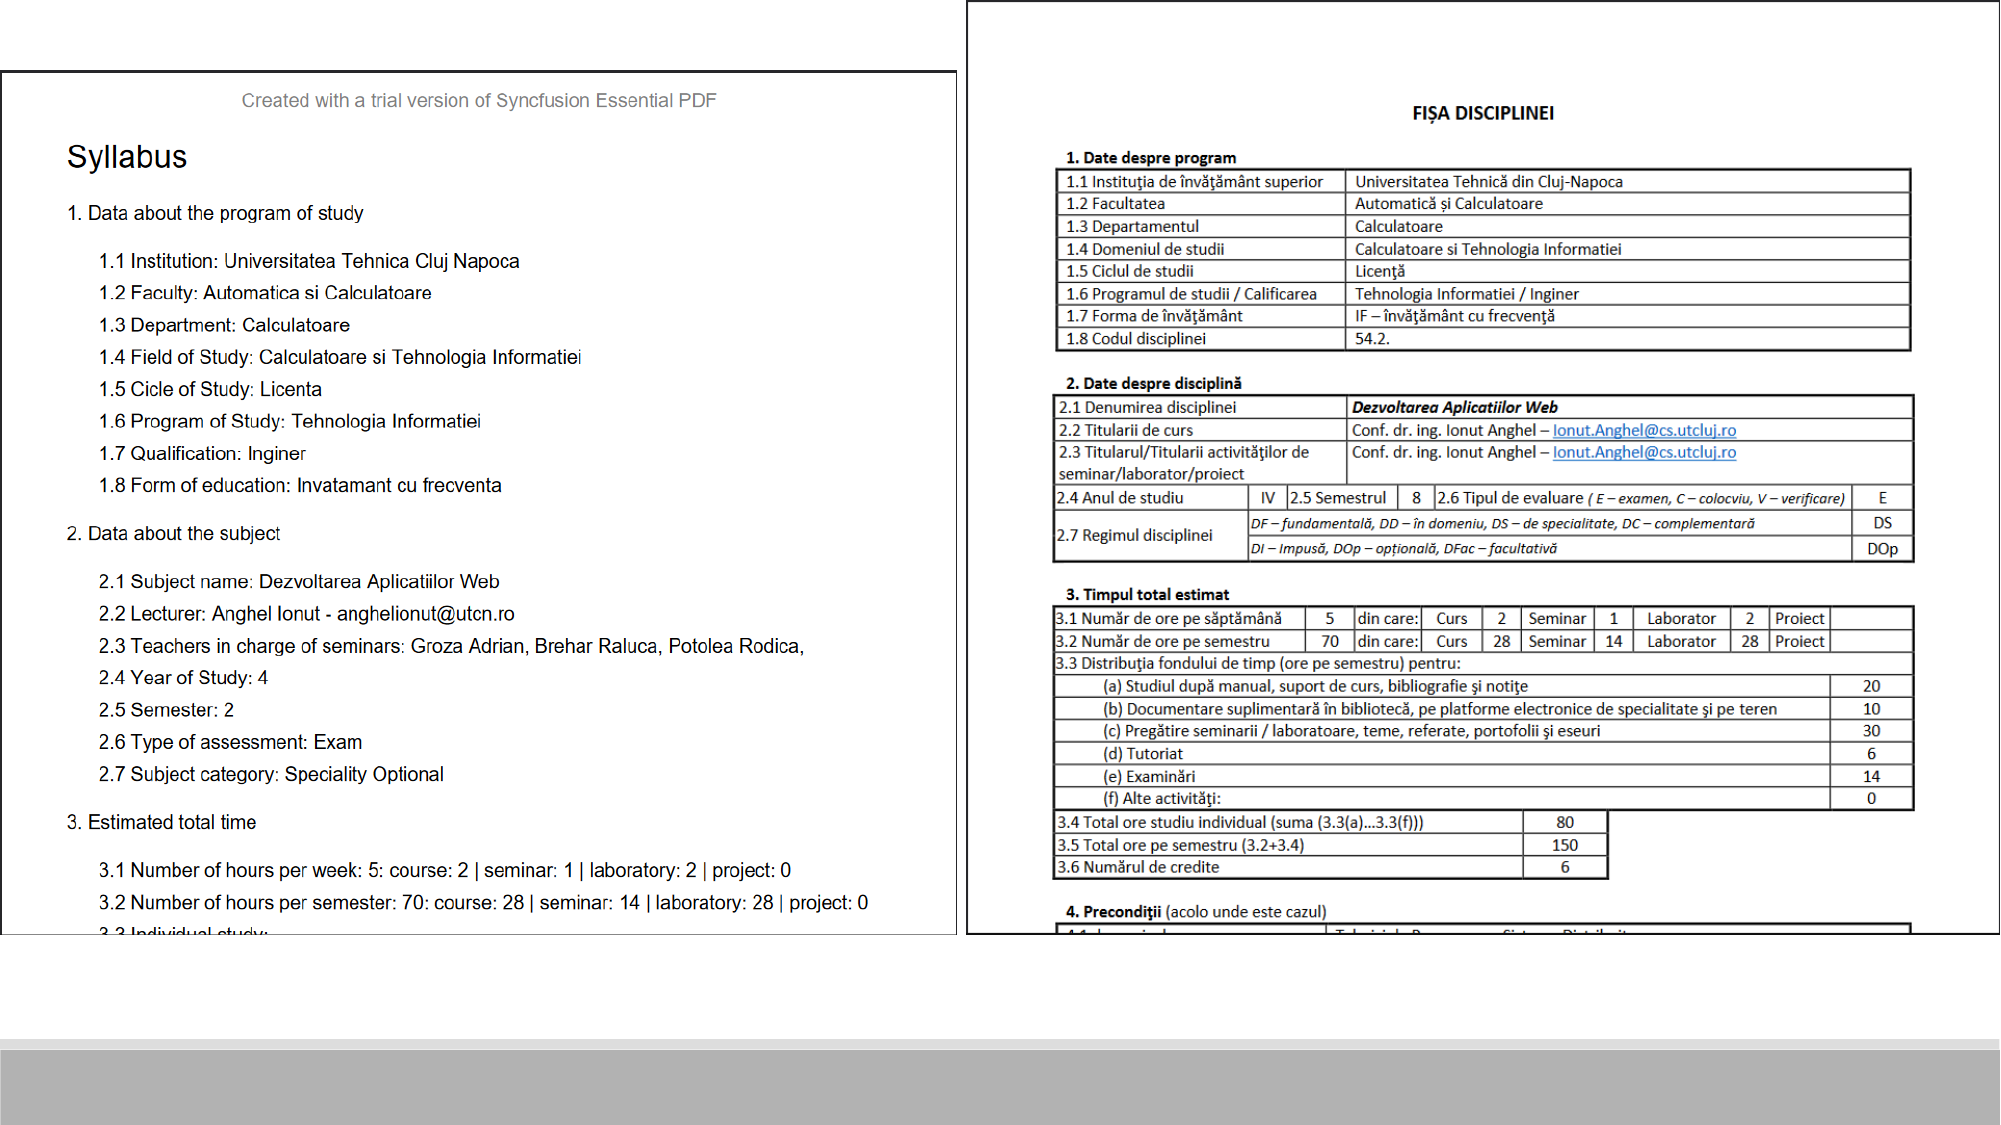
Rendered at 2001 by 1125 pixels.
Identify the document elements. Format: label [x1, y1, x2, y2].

picture [0, 69, 957, 935]
picture [966, 0, 2000, 936]
